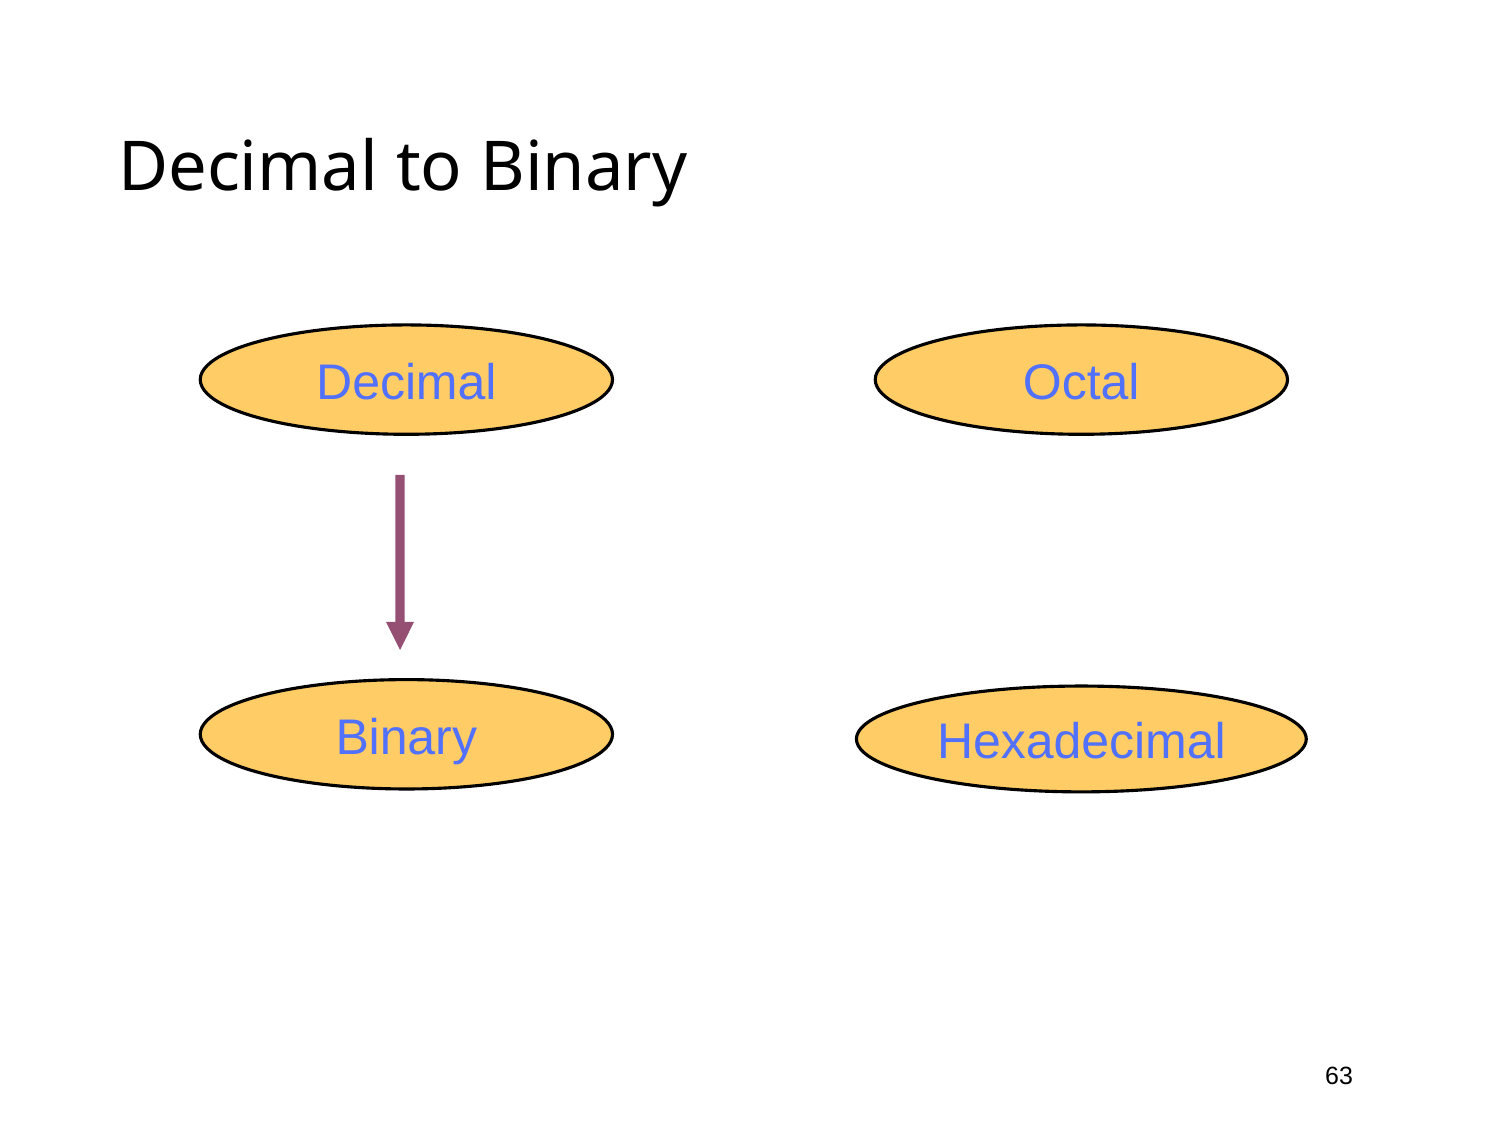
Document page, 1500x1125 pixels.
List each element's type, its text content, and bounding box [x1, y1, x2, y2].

text_box Decimal [200, 324, 613, 435]
text_box [393, 474, 407, 650]
text_box Octal [875, 324, 1288, 435]
text_box Hexadecimal [856, 686, 1307, 792]
text_box Binary [200, 679, 613, 789]
title Decimal to Binary [103, 59, 1397, 278]
